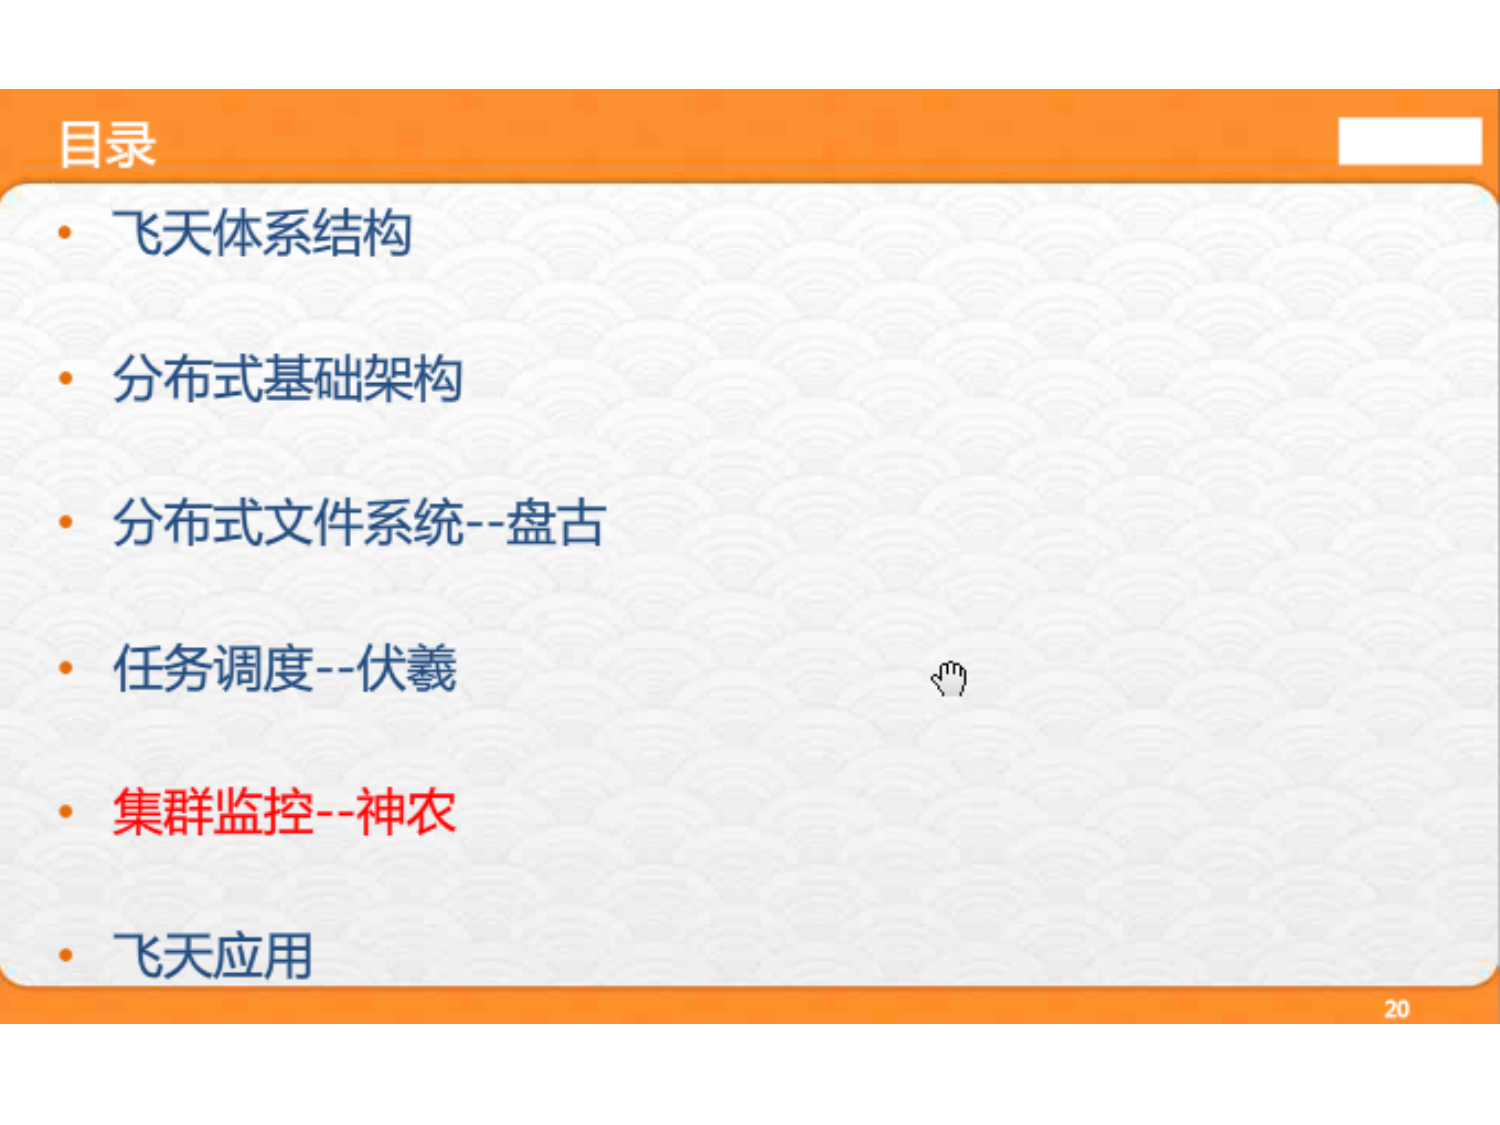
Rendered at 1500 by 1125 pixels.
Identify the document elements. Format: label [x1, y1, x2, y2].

list [0, 89, 1500, 1024]
